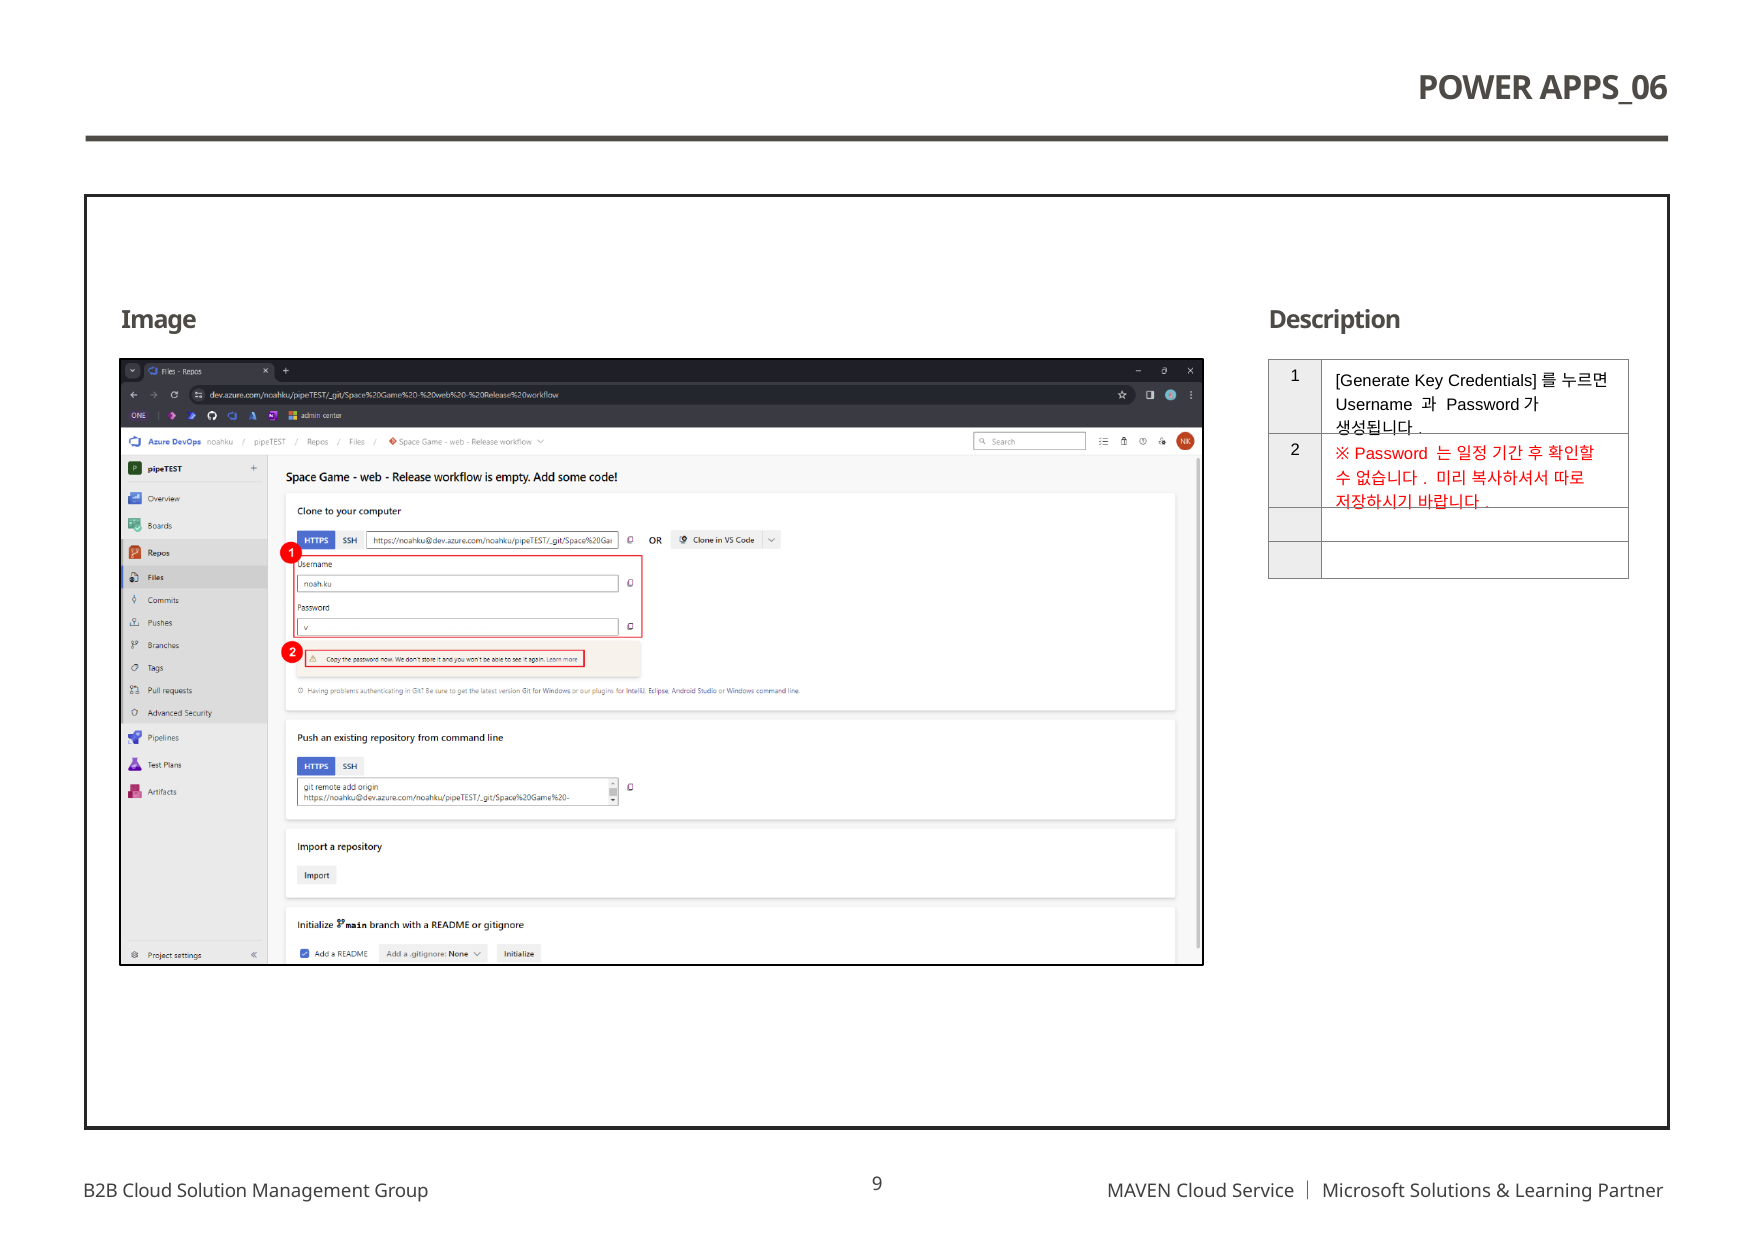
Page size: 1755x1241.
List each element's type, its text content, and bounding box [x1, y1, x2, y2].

table_cell [1322, 542, 1628, 578]
text_box [85, 194, 1669, 1129]
table_cell [1269, 542, 1321, 578]
picture [121, 359, 1202, 964]
table_header 1 [1269, 360, 1321, 433]
text_box Description [1268, 303, 1629, 334]
table_cell ※ Password 는 일정 기간 후 확인할 수 없습니다. 미리 복사하셔서 따로 저장하시기 바랍니다. [1322, 434, 1628, 507]
table_cell 2 [1269, 434, 1321, 507]
text_box Image [121, 303, 482, 334]
table_header [Generate Key Credentials]를 누르면Username 과 Password가 생성됩니다. [1322, 360, 1628, 433]
table_cell [1269, 508, 1321, 541]
table_cell [1322, 508, 1628, 541]
text_box POWER APPS_06 [85, 66, 1669, 107]
